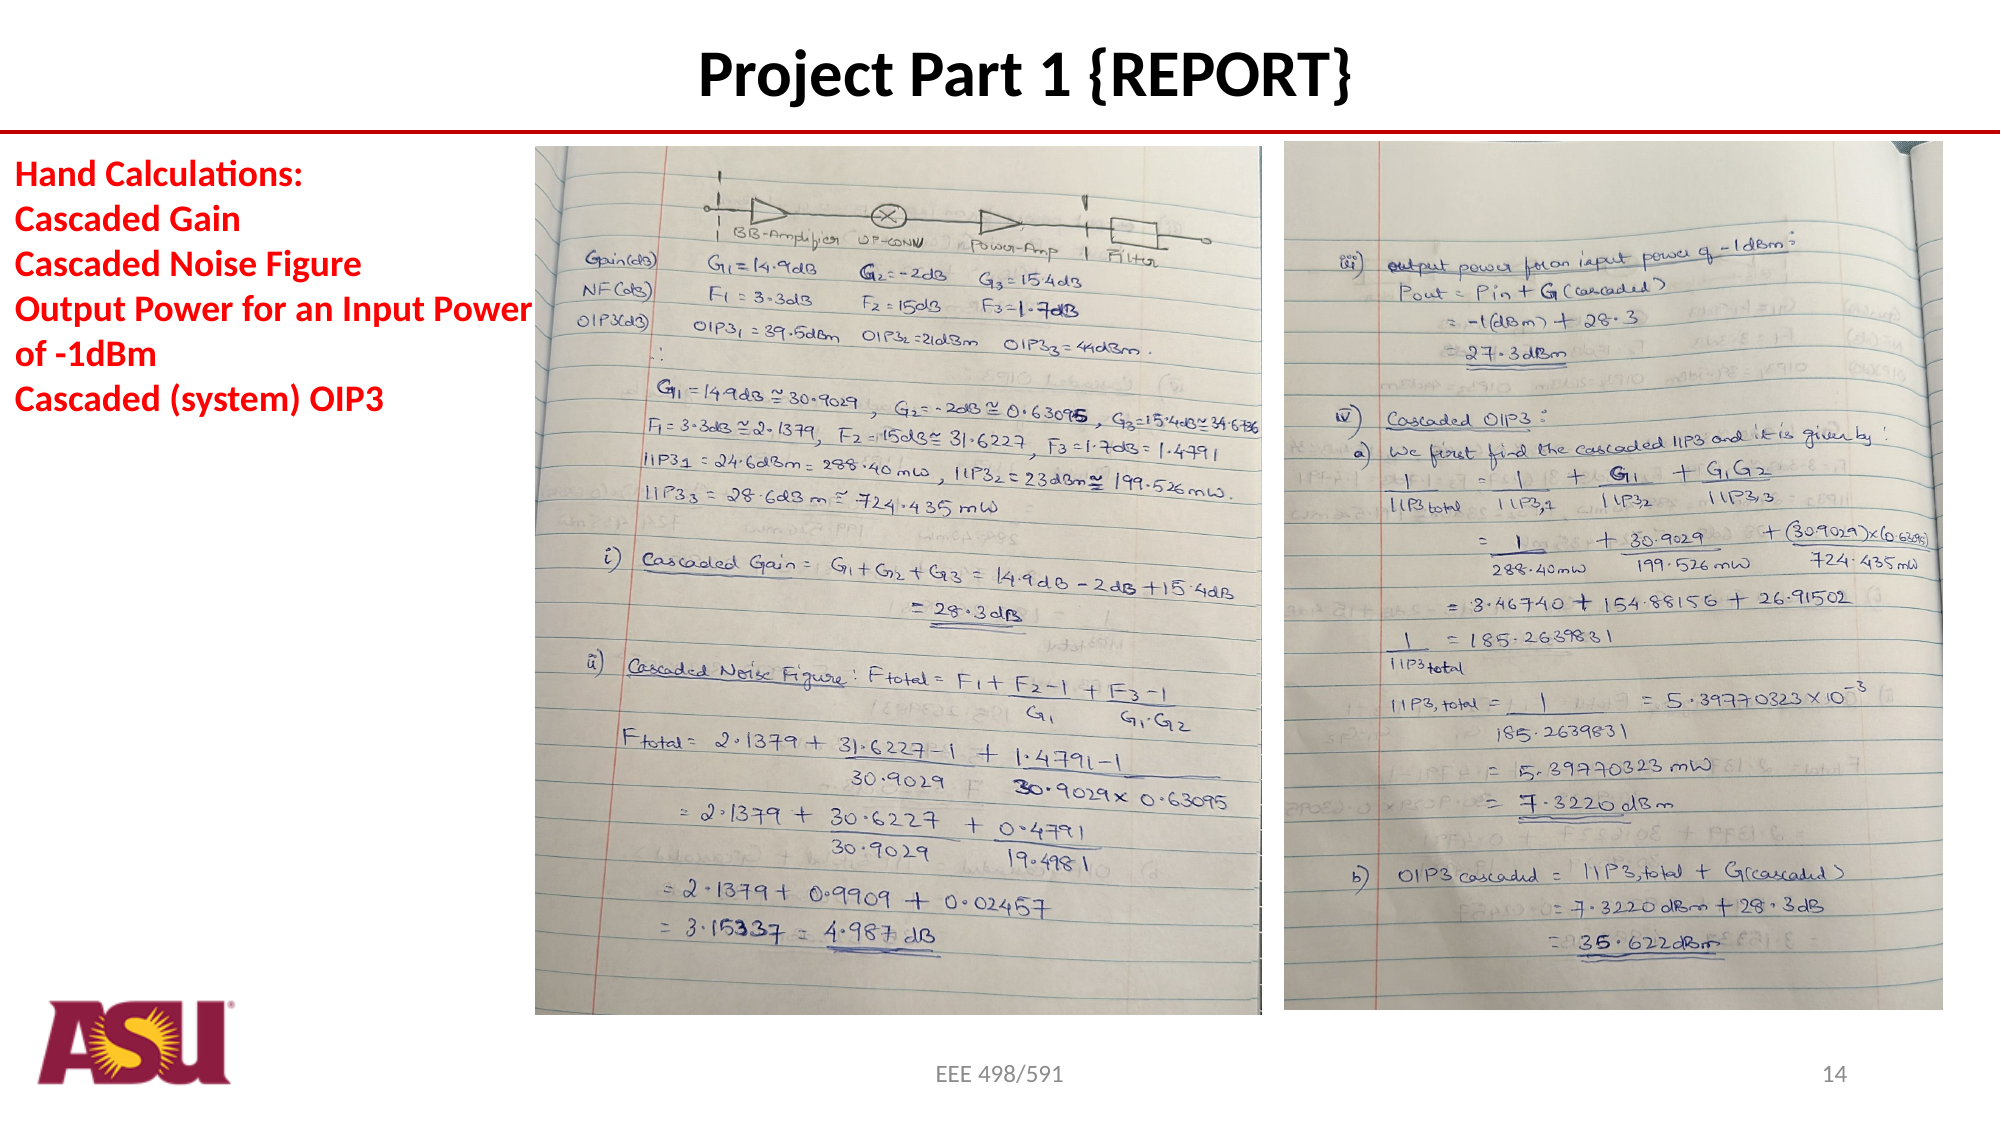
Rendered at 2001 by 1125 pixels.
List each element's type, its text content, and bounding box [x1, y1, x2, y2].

text_box Project Part 1 {REPORT} [683, 22, 1385, 117]
slide_number 14 [1412, 1042, 1863, 1103]
footer EEE 498/591 [662, 1042, 1338, 1103]
picture [29, 990, 246, 1095]
picture [1284, 141, 1944, 1010]
picture [535, 146, 1262, 1015]
text_box Hand Calculations: Cascaded Gain Cascaded Noise Figure Output Power for an Input Power of -1dBm Cascaded (system) OIP3 [0, 141, 567, 426]
